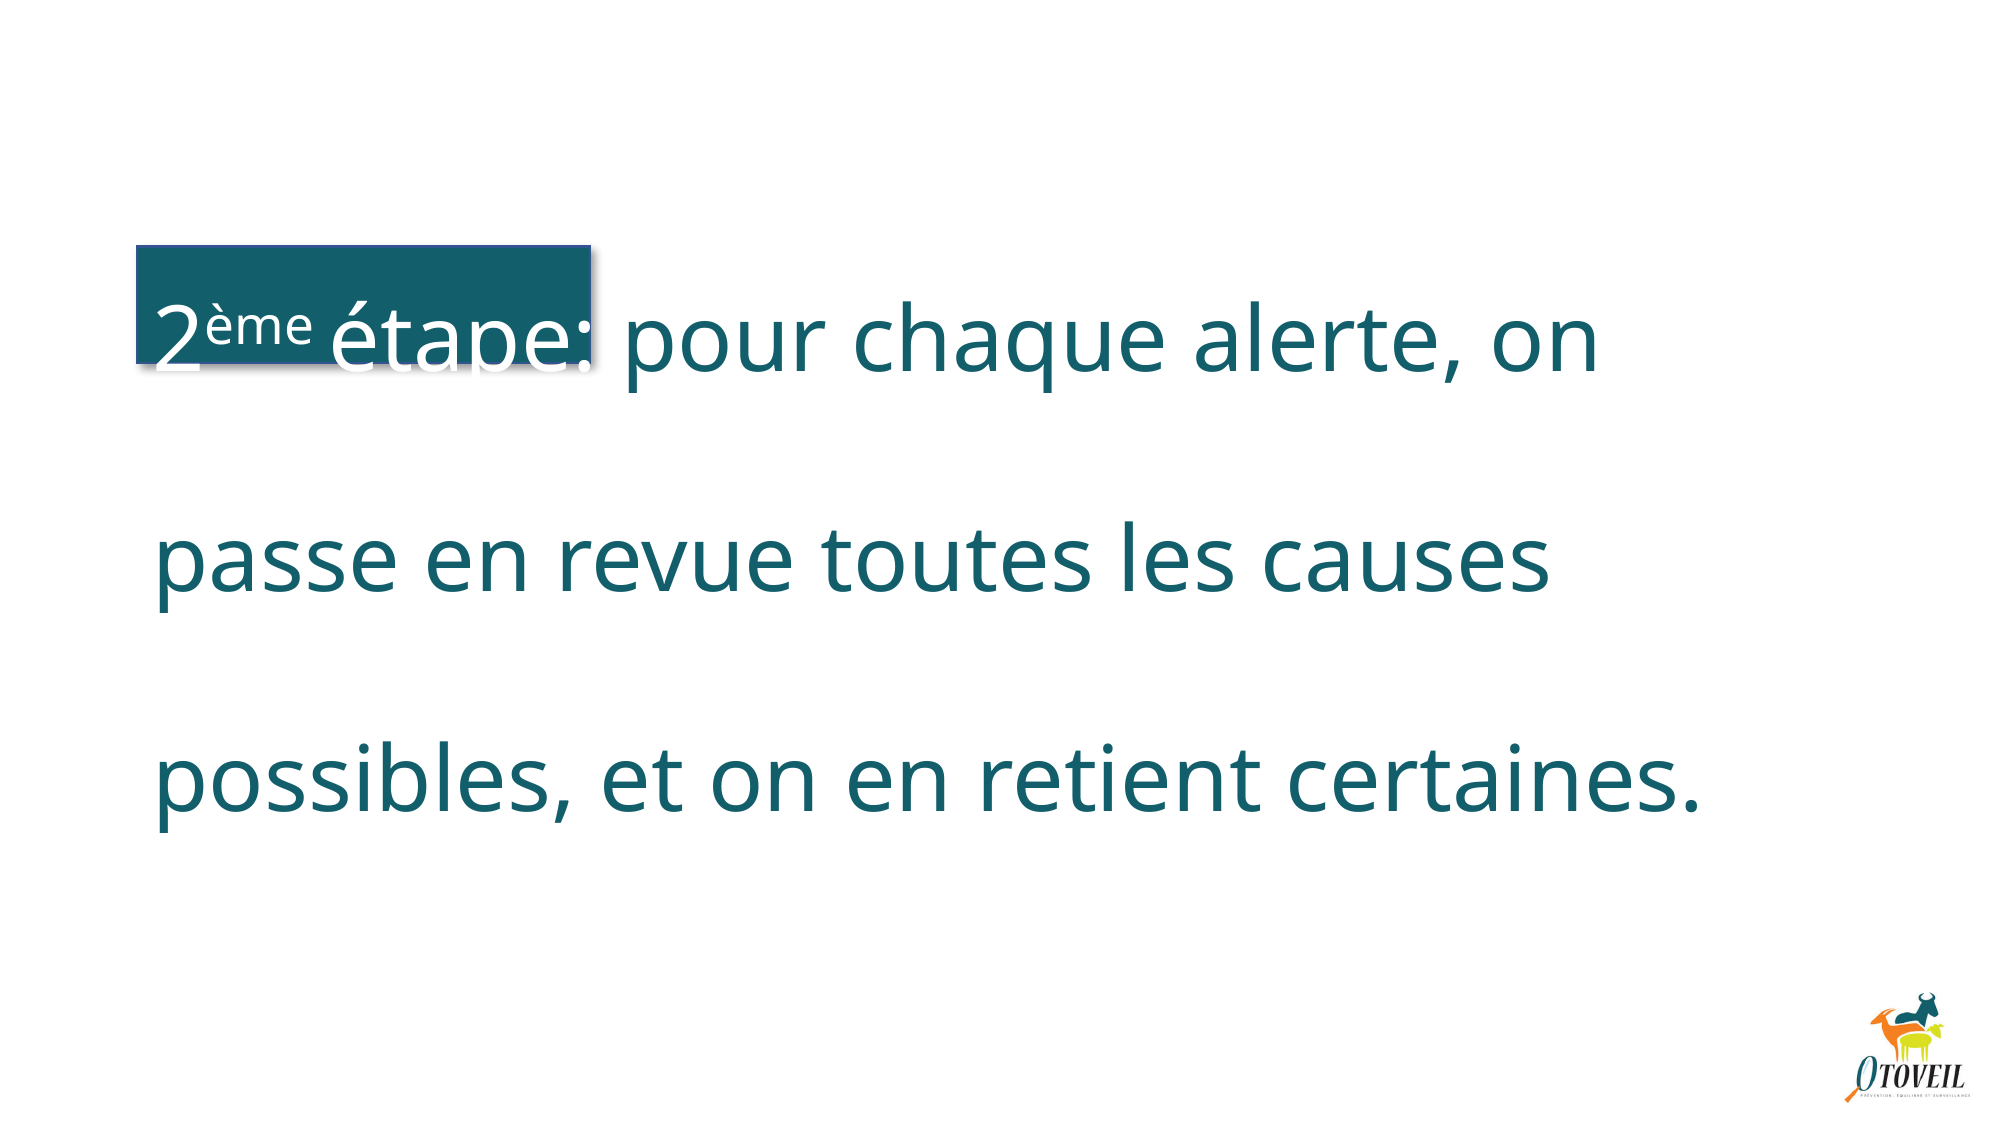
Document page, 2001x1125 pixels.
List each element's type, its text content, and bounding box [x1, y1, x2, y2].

picture [1844, 992, 1970, 1103]
title 2ème étape: pour chaque alerte, on passe en revue toutes les causes possibles, et on en retient certaines. [137, 162, 1863, 1041]
